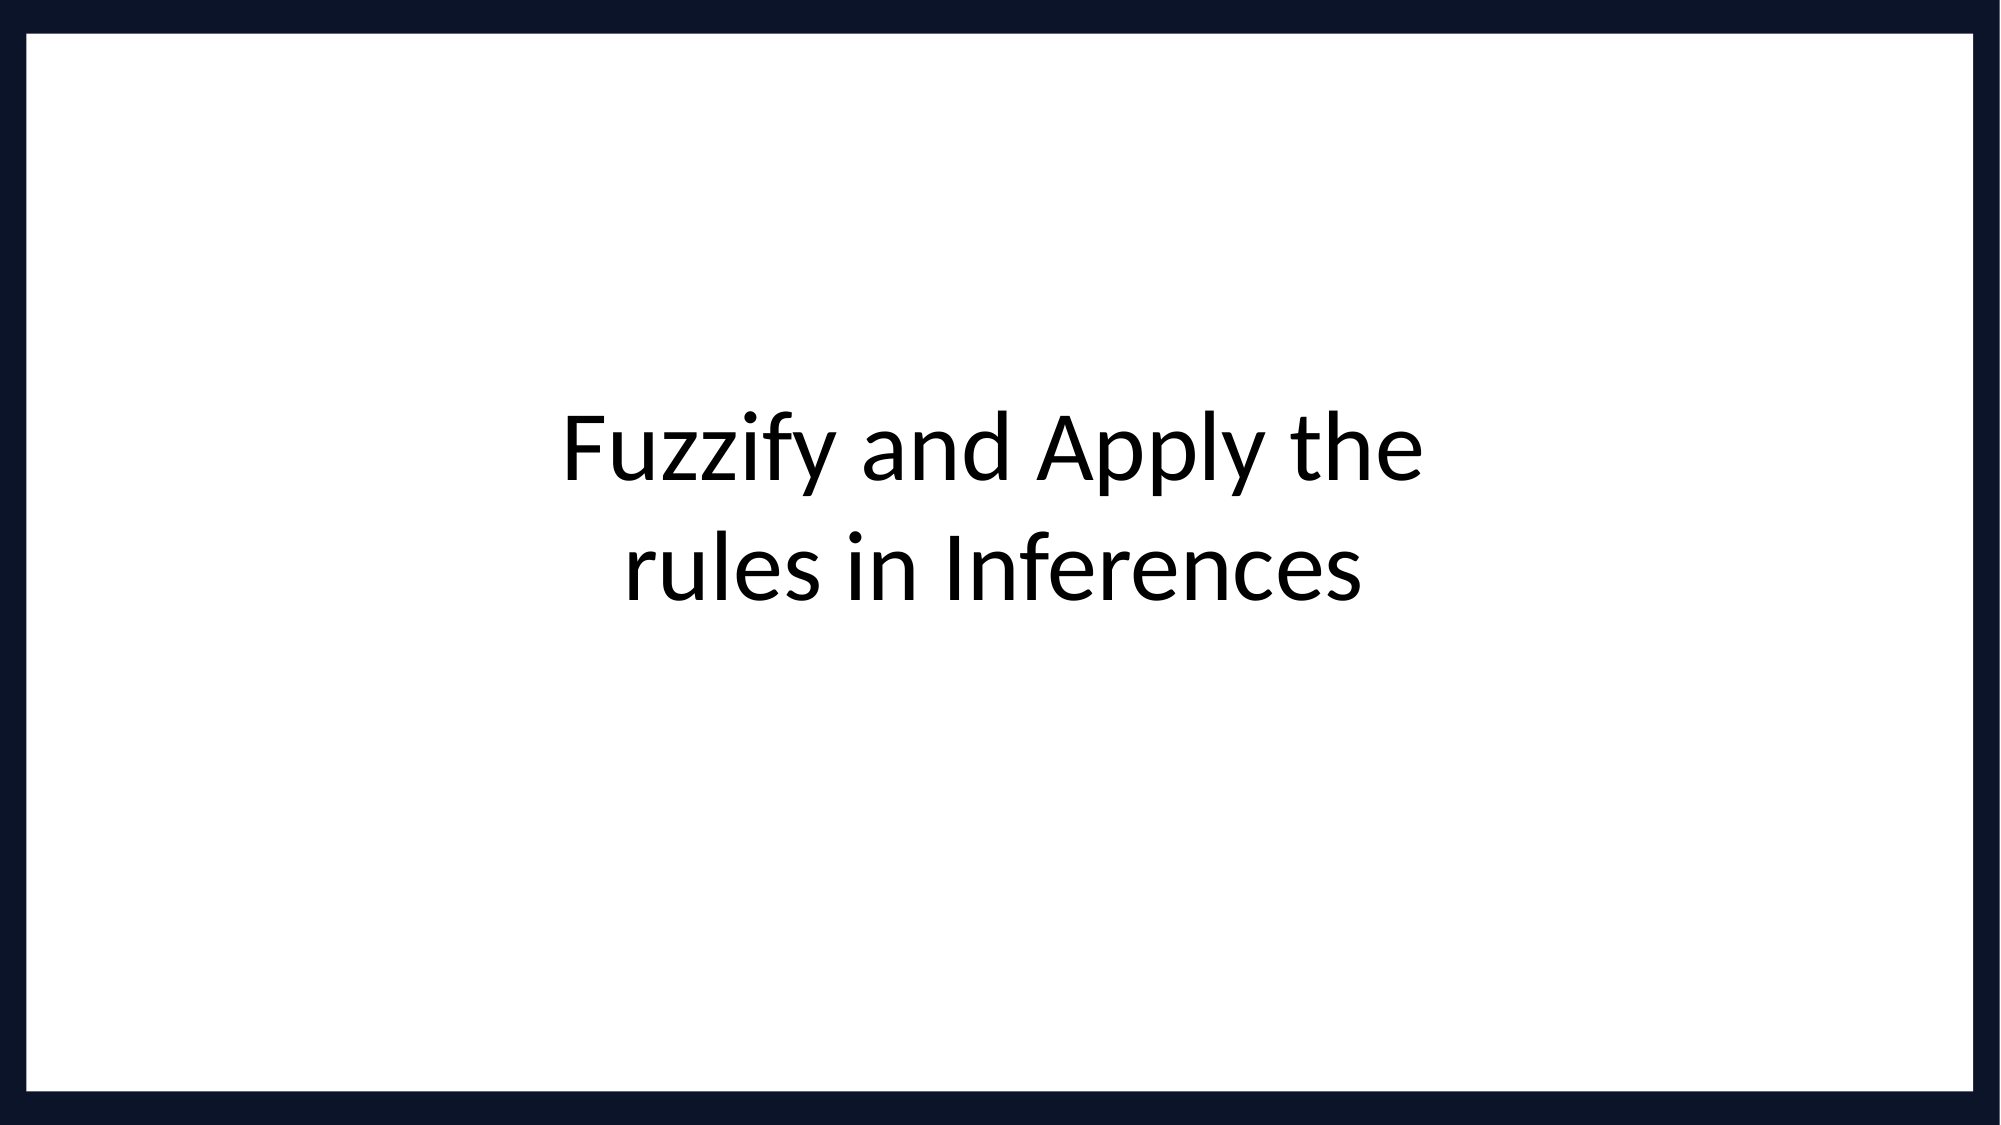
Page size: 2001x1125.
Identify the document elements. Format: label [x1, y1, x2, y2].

text_box [0, 0, 2000, 1125]
